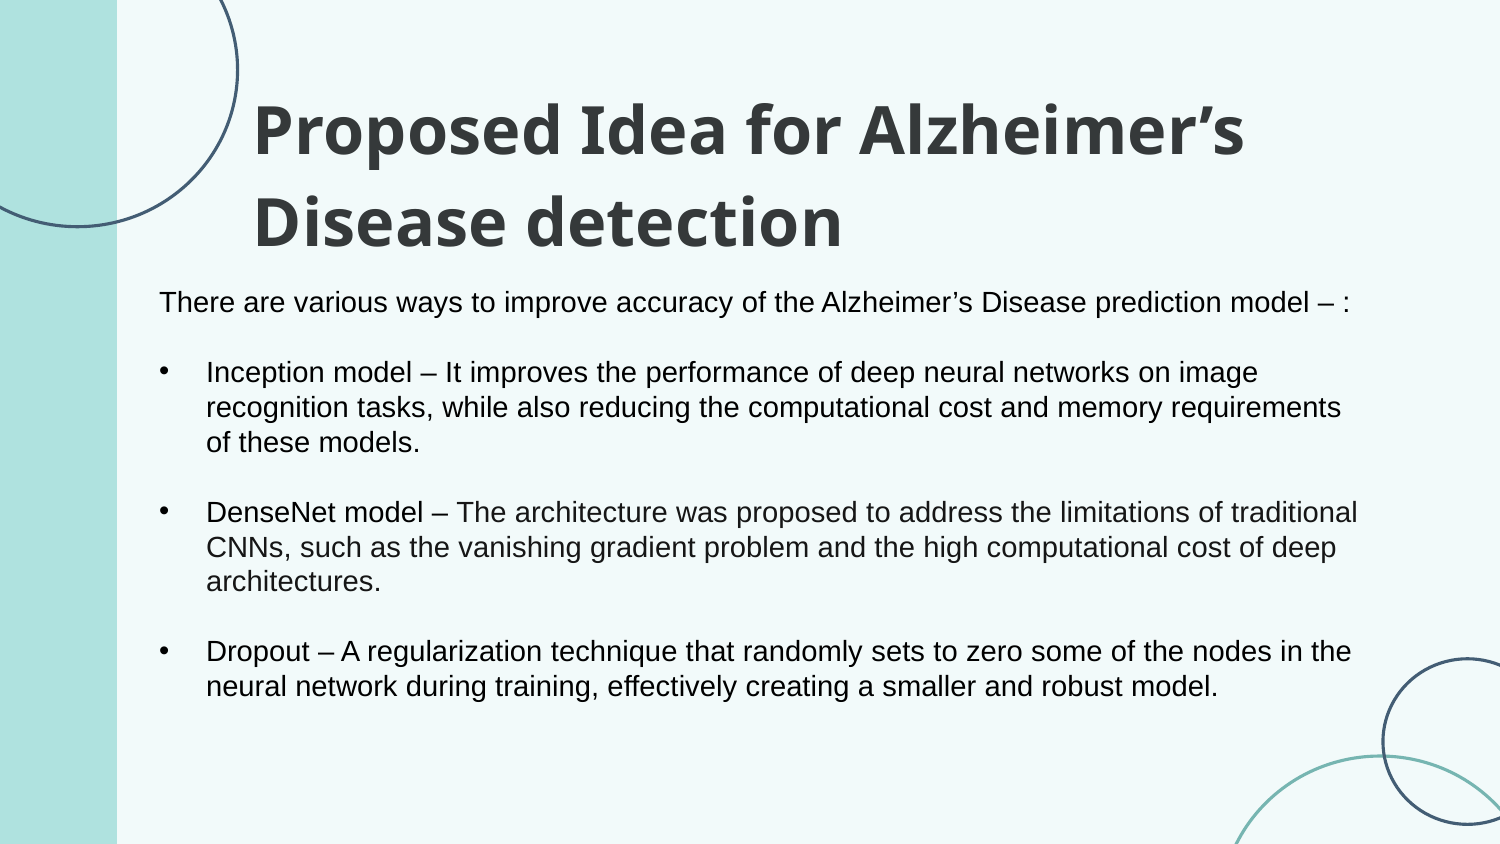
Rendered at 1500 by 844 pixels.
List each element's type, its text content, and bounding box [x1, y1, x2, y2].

text_box There are various ways to improve accuracy of the Alzheimer’s Disease prediction model – : Inception model – It improves the performance of deep neural networks on image recognition tasks, while also reducing the computational cost and memory requirements of these models. DenseNet model – The architecture was proposed to address the limitations of traditional CNNs, such as the vanishing gradient problem and the high computational cost of deep architectures. Dropout – A regularization technique that randomly sets to zero some of the nodes in the neural network during training, effectively creating a smaller and robust model. [144, 275, 1382, 710]
subtitle Proposed Idea for Alzheimer’s Disease detection [237, 20, 1356, 275]
text_box [0, 0, 238, 227]
